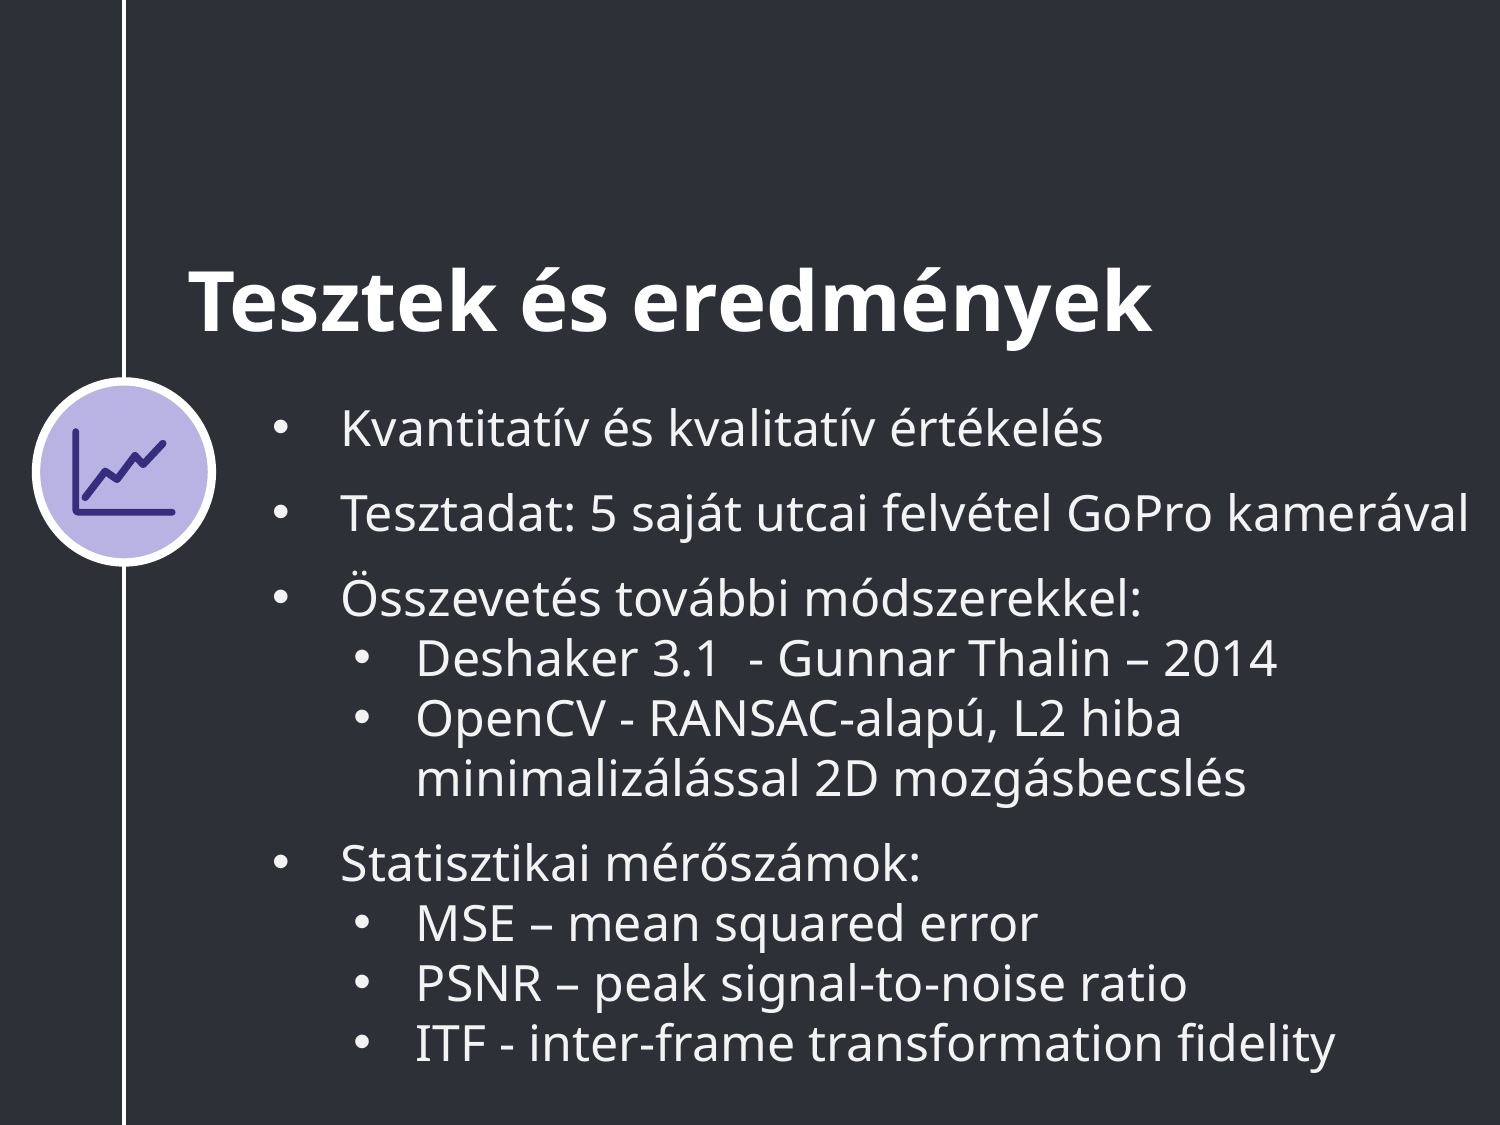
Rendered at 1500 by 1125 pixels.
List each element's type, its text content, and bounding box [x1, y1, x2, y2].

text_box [35, 381, 213, 563]
title Tesztek és eredmények [172, 239, 1283, 357]
subtitle Kvantitatív és kvalitatív értékelés Tesztadat: 5 saját utcai felvétel GoPro kamerával Összevetés további módszerekkel: Deshaker 3.1 - Gunnar Thalin – 2014 OpenCV - RANSAC-alapú, L2 hiba minimalizálással 2D mozgásbecslés Statisztikai mérőszámok: MSE – mean squared error PSNR – peak signal-to-noise ratio ITF - inter-frame transformation fidelity [250, 381, 1500, 1125]
